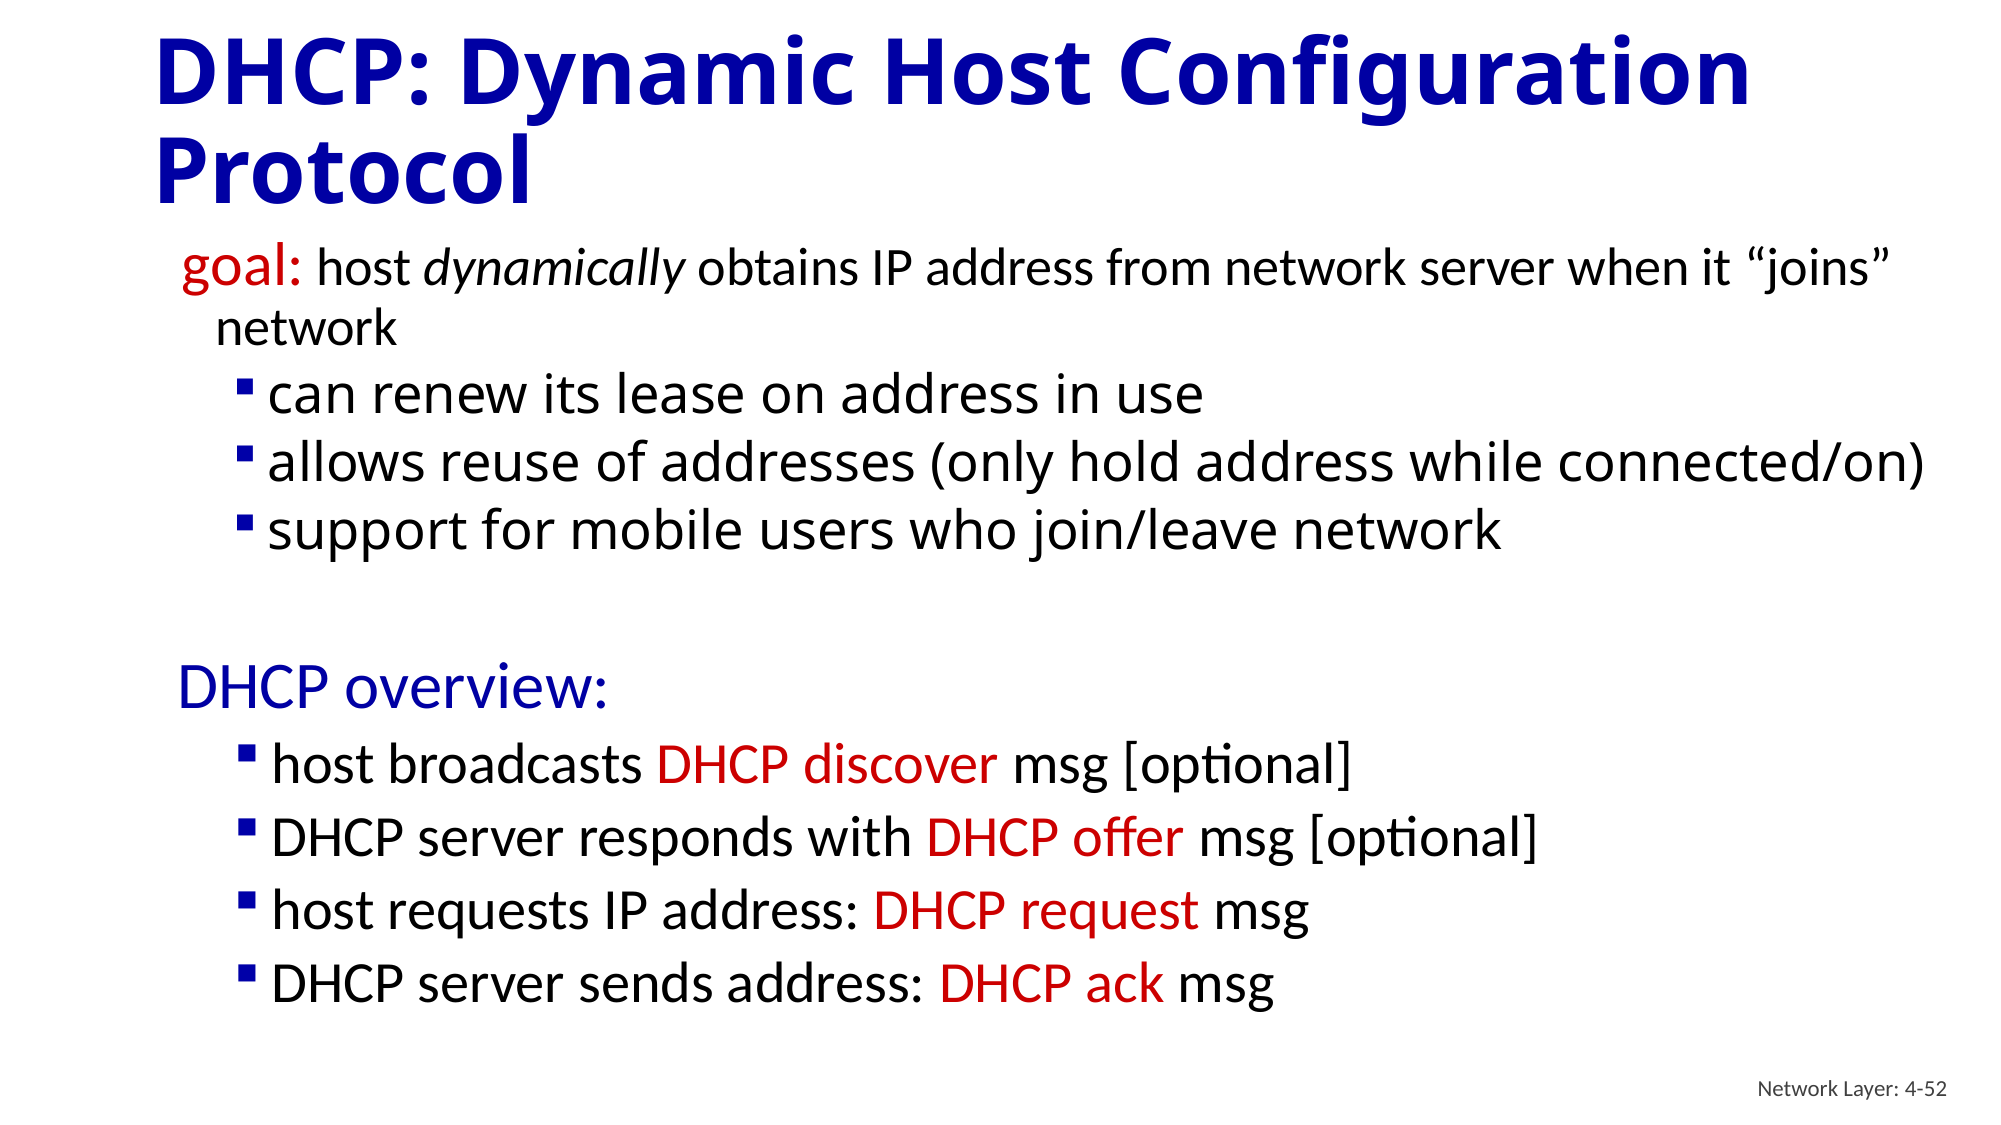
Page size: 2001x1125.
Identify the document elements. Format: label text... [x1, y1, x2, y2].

slide_number Network Layer: 4- [1512, 1056, 1963, 1117]
text_box goal: host dynamically obtains IP address from network server when it “joins” network can renew its lease on address in use allows reuse of addresses (only hold address while connected/on) support for mobile users who join/leave network [146, 224, 1968, 605]
text_box DHCP overview: host broadcasts DHCP discover msg [optional] DHCP server responds with DHCP offer msg [optional] host requests IP address: DHCP request msg DHCP server sends address: DHCP ack msg [142, 643, 1963, 1028]
title DHCP: Dynamic Host Configuration Protocol [137, 51, 1863, 198]
